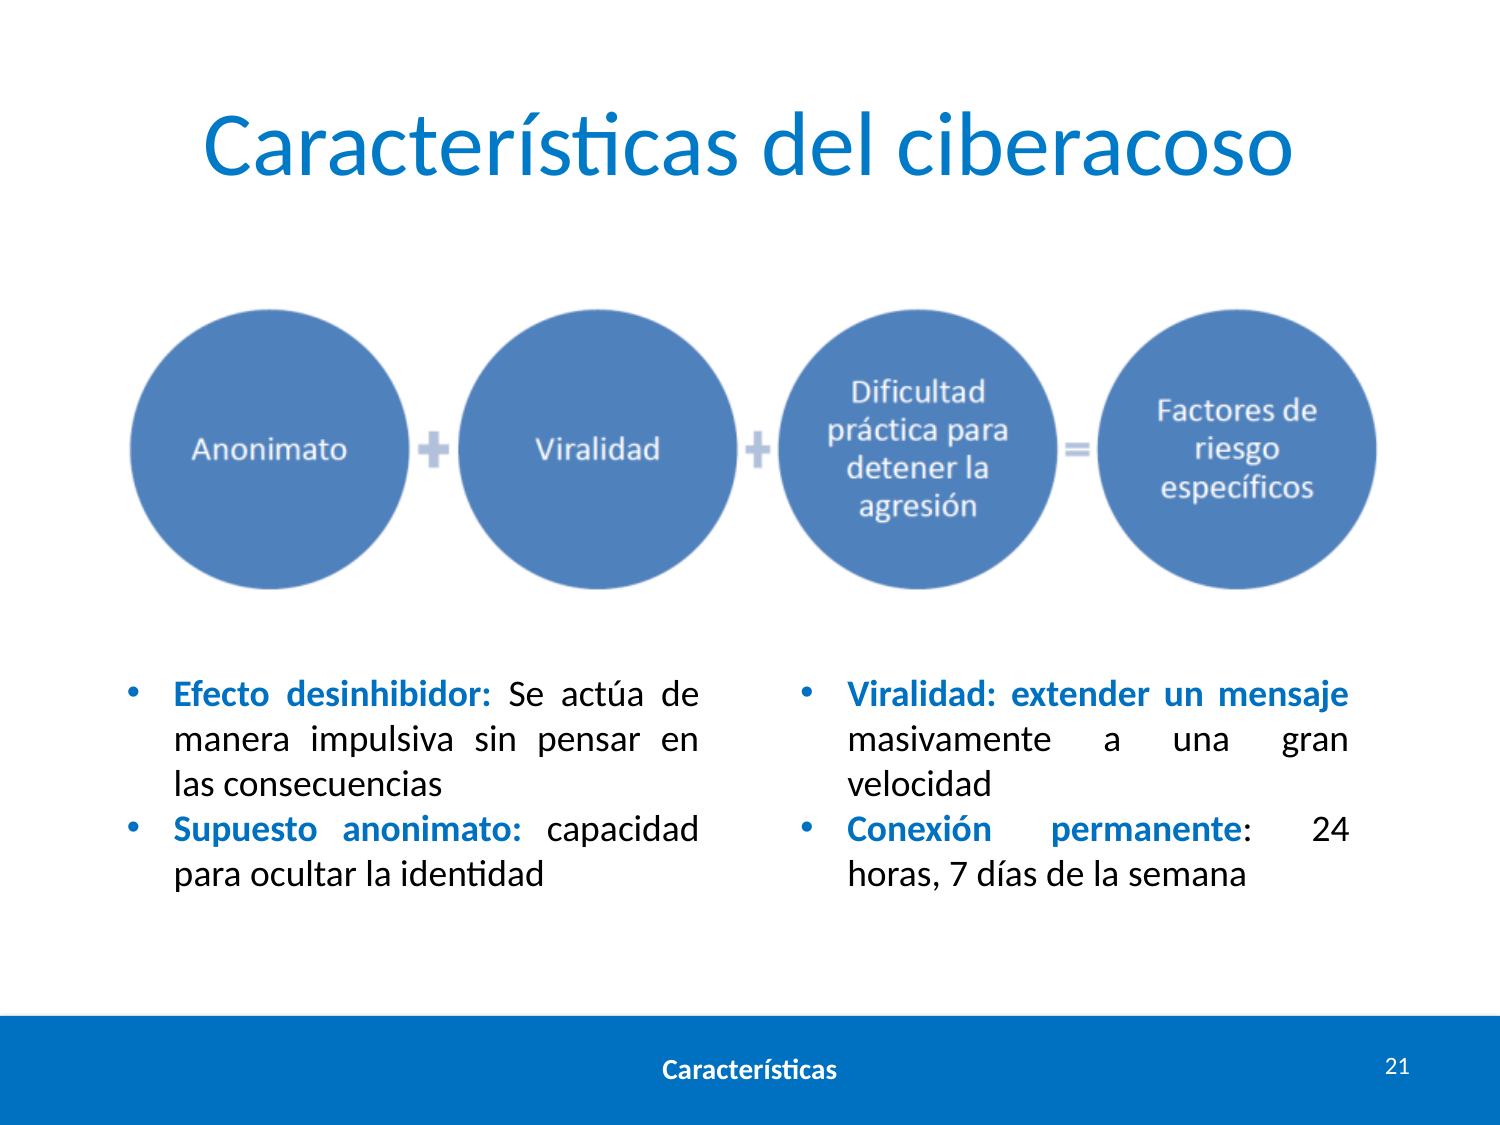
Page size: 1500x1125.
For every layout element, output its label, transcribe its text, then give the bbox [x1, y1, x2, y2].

slide_number 21 [1340, 1042, 1425, 1103]
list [88, 291, 1439, 610]
title Características del ciberacoso [75, 45, 1425, 233]
text_box Viralidad: extender un mensaje masivamente a una gran velocidad Conexión permanente: 24 horas, 7 días de la semana [785, 661, 1365, 947]
text_box Características [478, 1042, 1022, 1103]
text_box Efecto desinhibidor: Se actúa de manera impulsiva sin pensar en las consecuencias Supuesto anonimato: capacidad para ocultar la identidad [112, 661, 715, 902]
